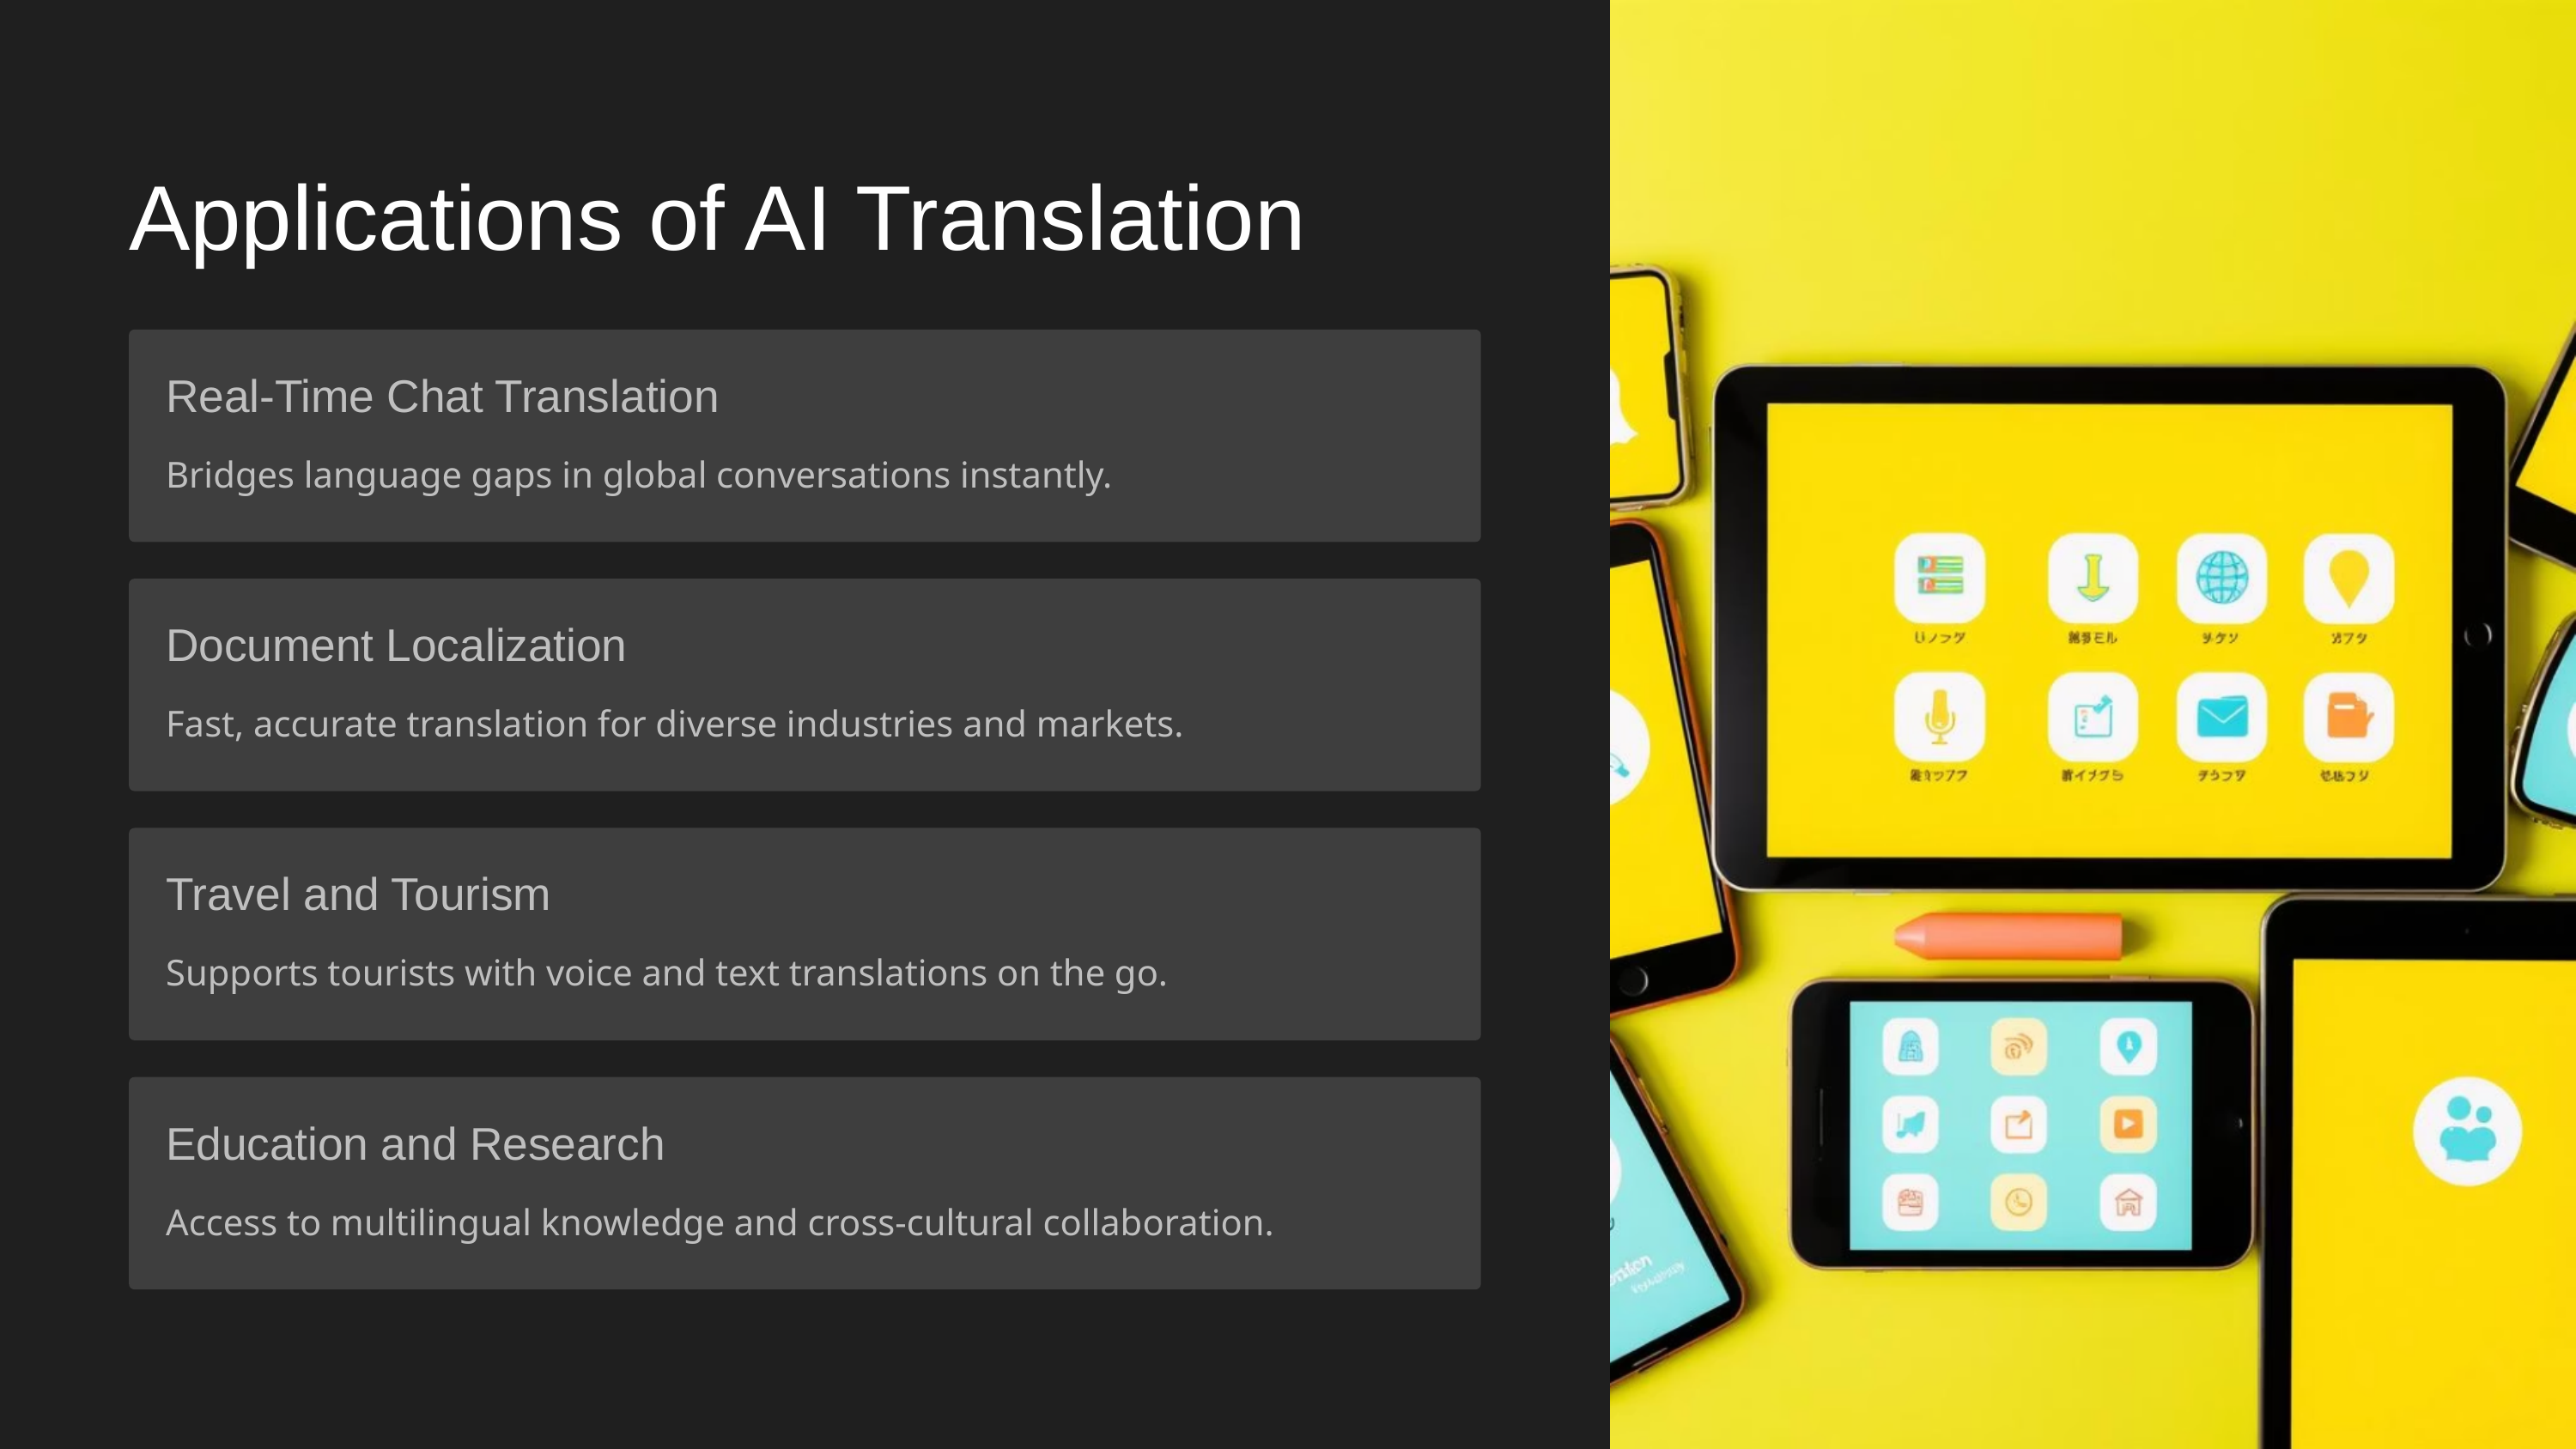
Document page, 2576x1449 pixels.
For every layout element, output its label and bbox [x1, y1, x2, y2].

text_box [165, 943, 1444, 1004]
text_box [165, 1193, 1444, 1253]
text_box [165, 446, 1444, 506]
text_box [165, 615, 659, 674]
text_box [165, 864, 628, 923]
text_box [128, 329, 1481, 543]
text_box [165, 694, 1444, 755]
text_box [128, 1076, 1481, 1290]
text_box [128, 159, 1375, 275]
text_box [128, 828, 1481, 1041]
text_box [165, 366, 744, 425]
text_box [0, 0, 2576, 1449]
text_box [128, 578, 1481, 791]
text_box [165, 1113, 682, 1172]
